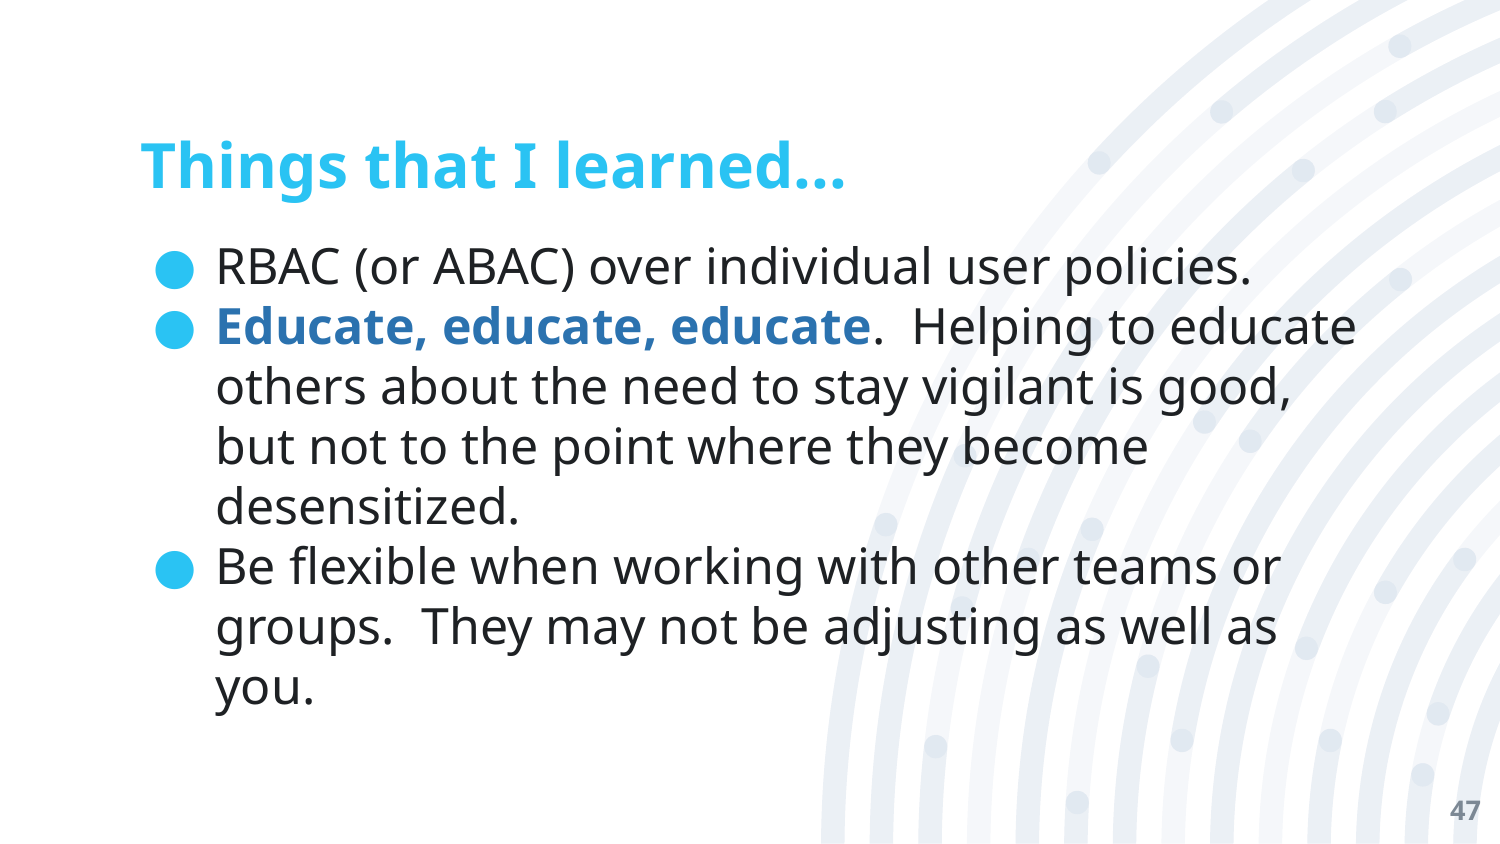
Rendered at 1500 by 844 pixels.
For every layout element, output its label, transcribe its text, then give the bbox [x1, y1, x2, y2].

list RBAC (or ABAC) over individual user policies. Educate, educate, educate. Helping to educate others about the need to stay vigilant is good, but not to the point where they become desensitized. Be flexible when working with other teams or groups. They may not be adjusting as well as you. [140, 234, 1360, 733]
slide_number ‹#› [1391, 779, 1482, 844]
title Things that I learned... [140, 137, 1360, 203]
